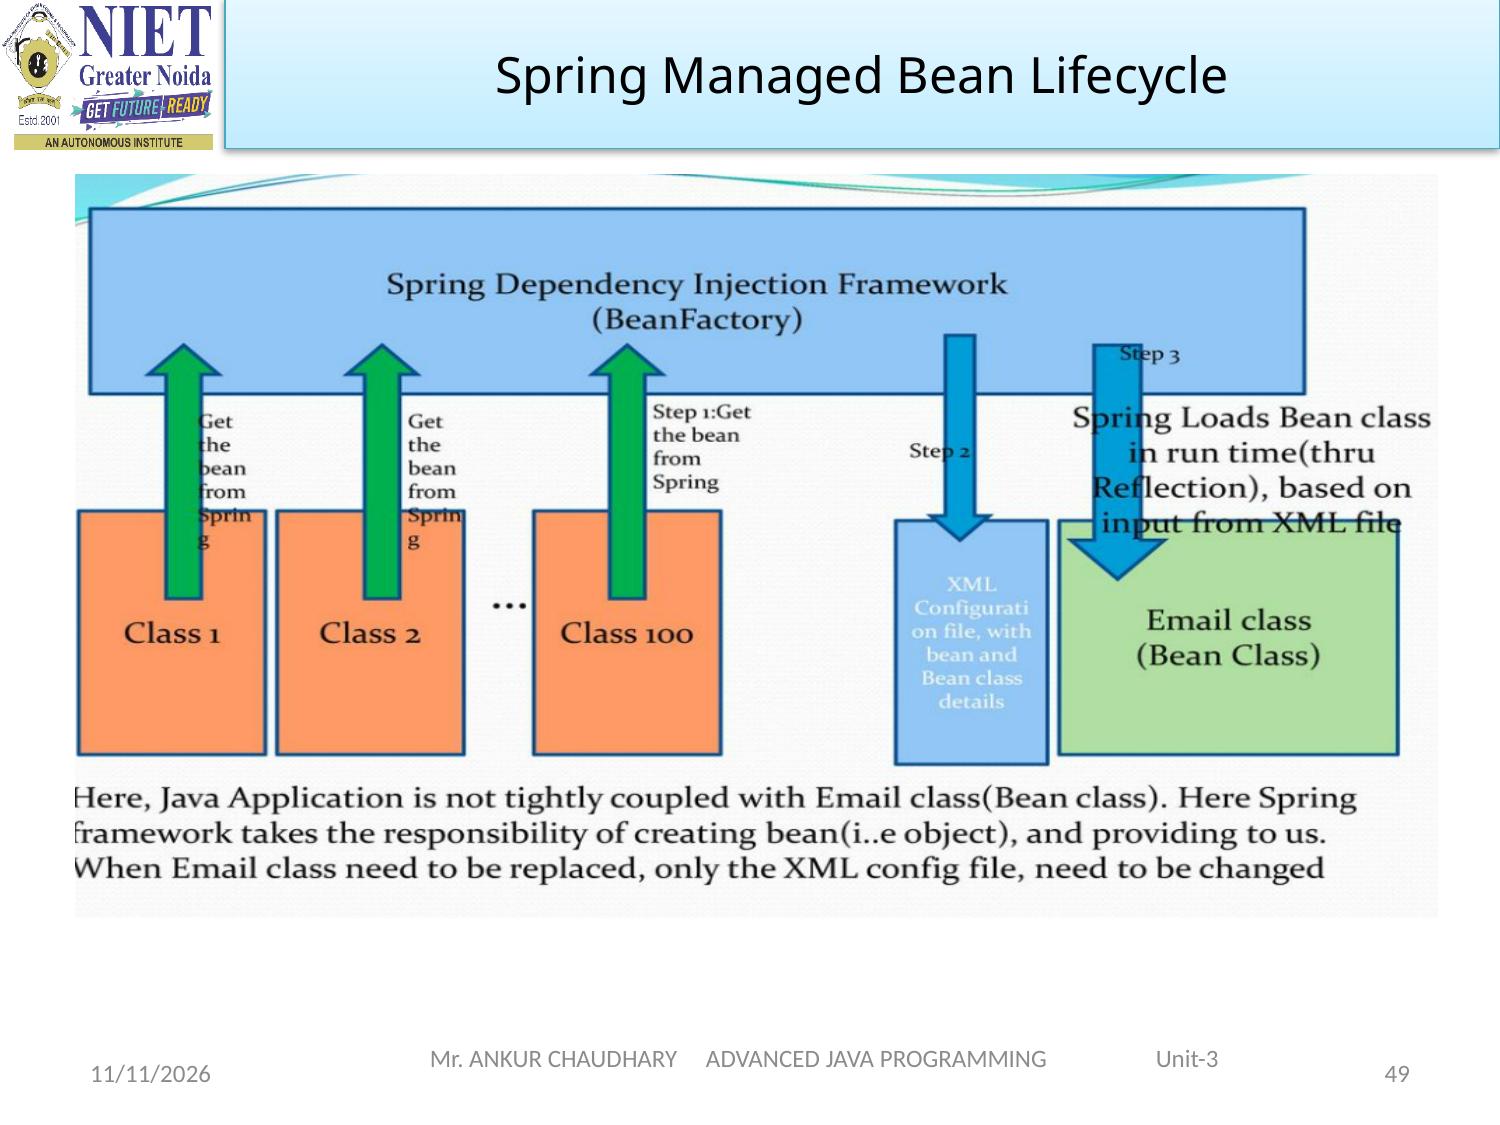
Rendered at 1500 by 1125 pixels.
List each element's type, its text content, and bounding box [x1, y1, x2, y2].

slide_number 49 [1074, 1042, 1425, 1103]
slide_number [75, 1042, 412, 1103]
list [74, 174, 1438, 918]
footer Mr. ANKUR CHAUDHARY ADVANCED JAVA PROGRAMMING Unit-3 [412, 1042, 1074, 1103]
picture [2, 3, 213, 150]
text_box Spring Managed Bean Lifecycle [224, 0, 1500, 149]
